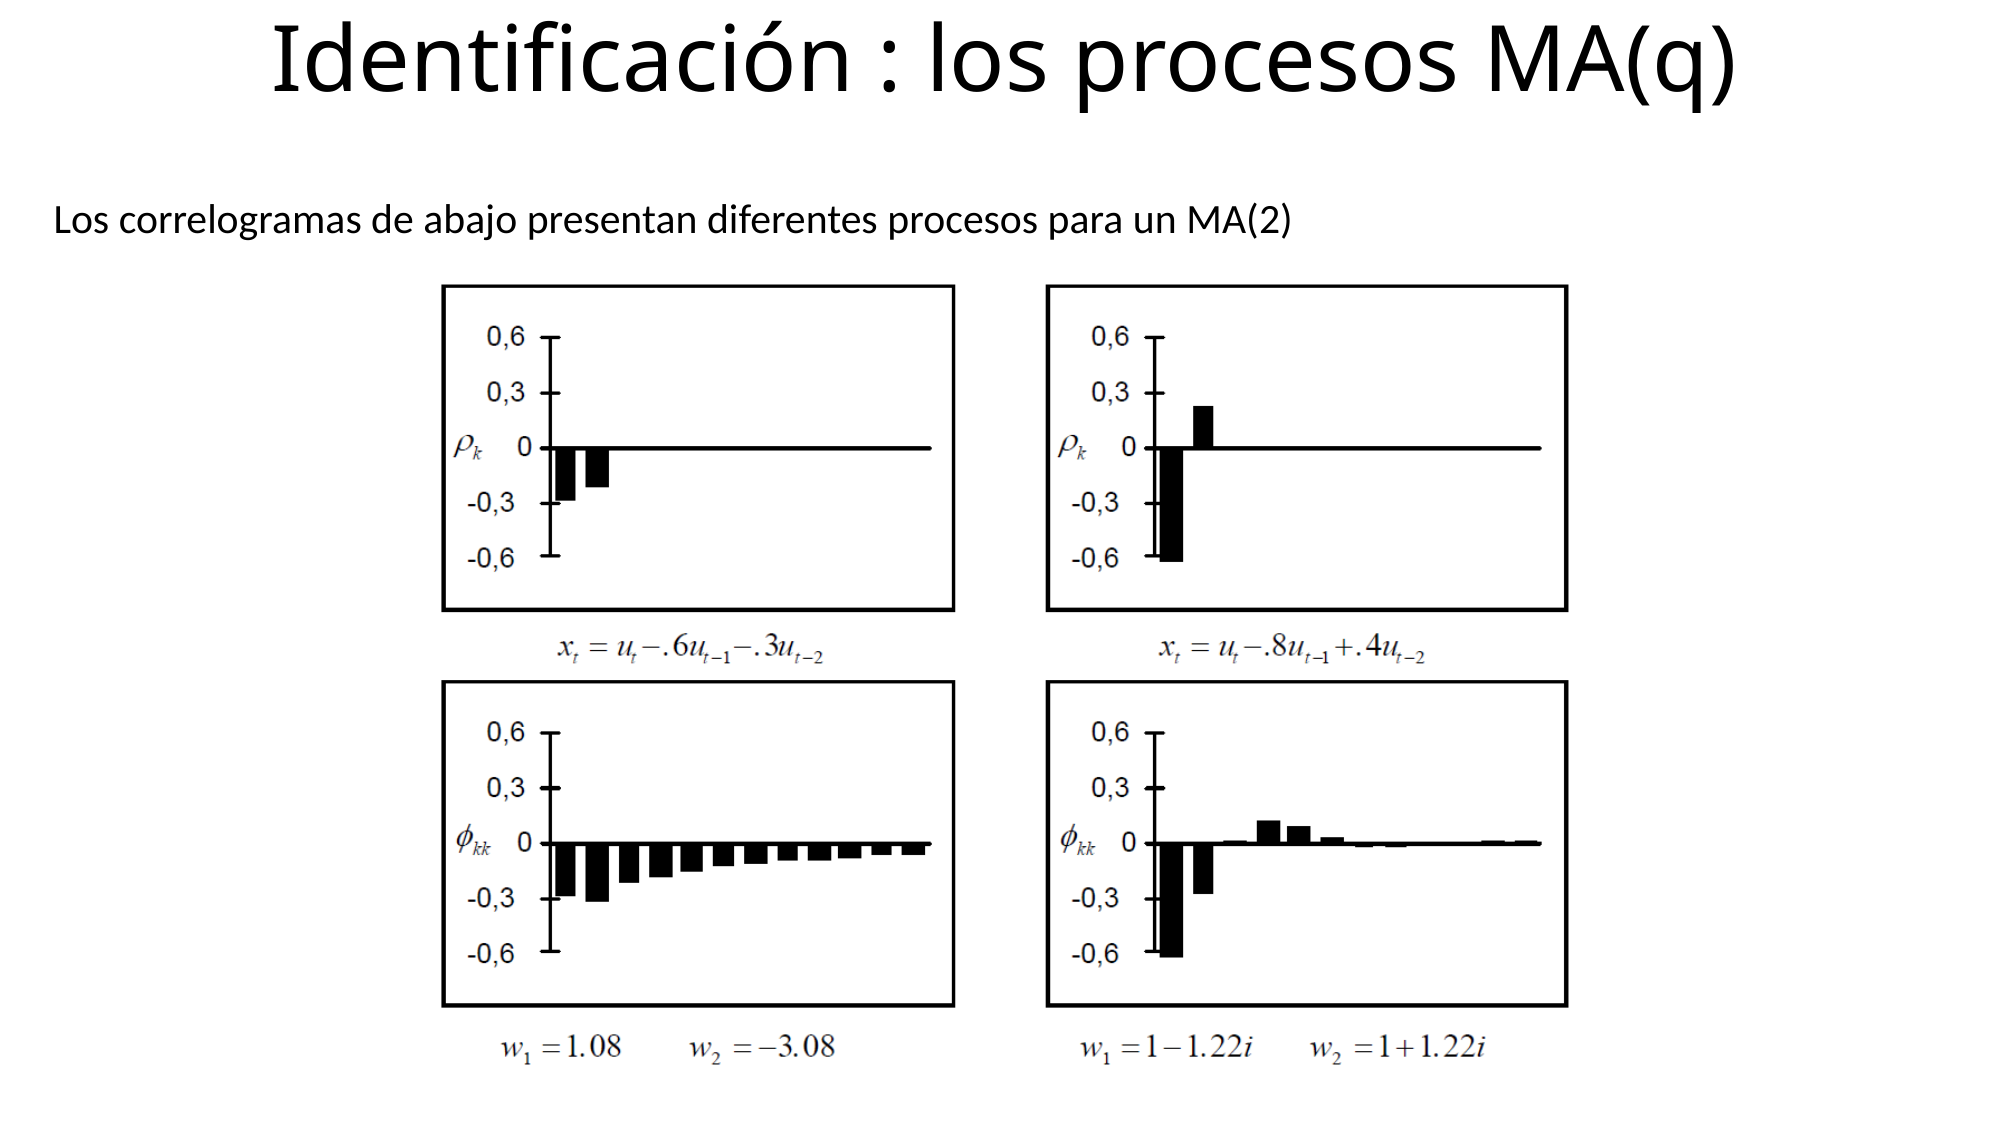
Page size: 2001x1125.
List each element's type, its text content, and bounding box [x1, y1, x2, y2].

title Identificación : los procesos MA(q) [22, 1, 1988, 122]
list Los correlogramas de abajo presentan diferentes procesos para un MA(2) [38, 189, 1972, 904]
picture [437, 279, 1572, 1068]
